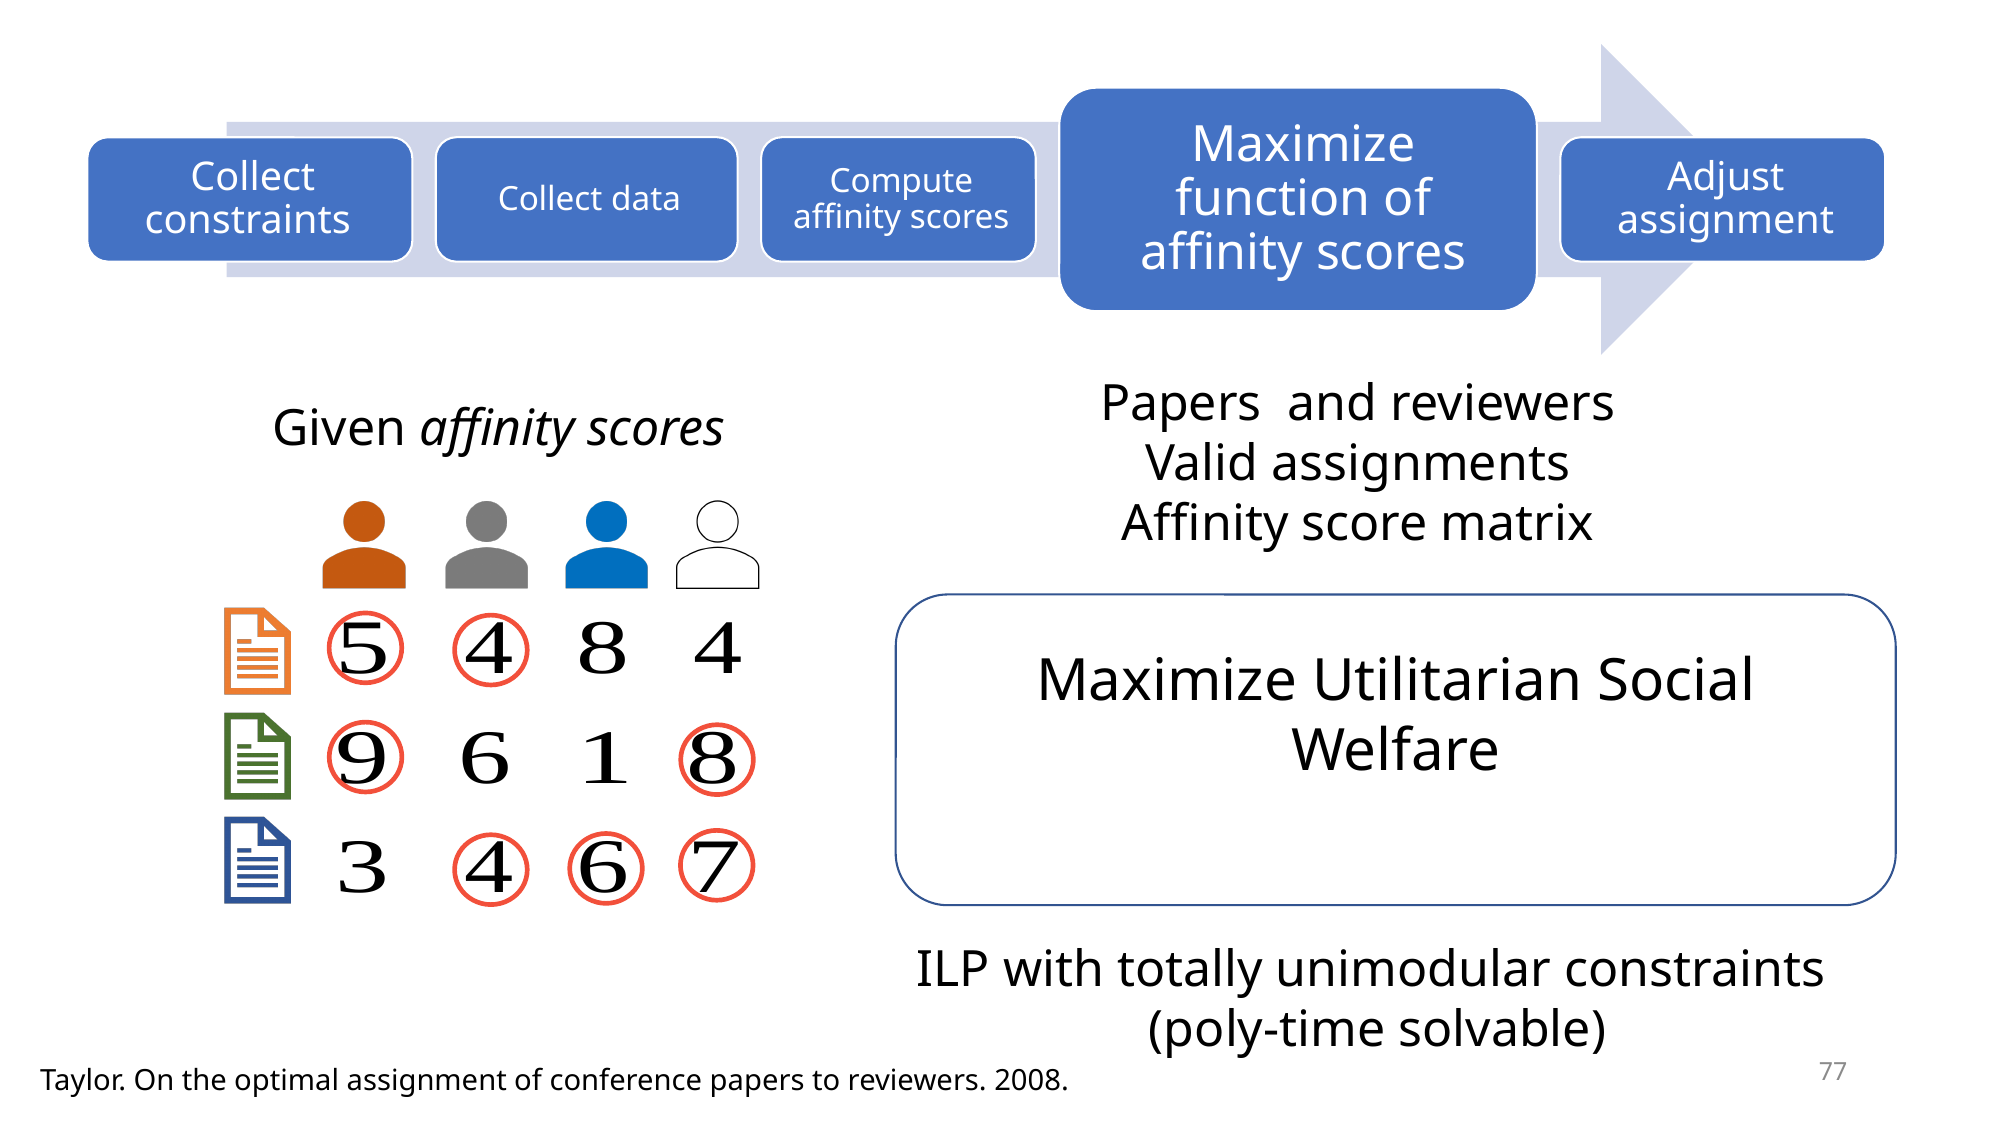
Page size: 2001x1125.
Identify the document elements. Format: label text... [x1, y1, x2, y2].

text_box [86, 44, 1887, 355]
picture [206, 483, 779, 703]
text_box Taylor. On the optimal assignment of conference papers to reviewers. 2008. [25, 1053, 1783, 1104]
text_box [453, 833, 529, 906]
text_box Given affinity scores [257, 387, 853, 463]
picture [206, 704, 309, 912]
text_box ILP with totally unimodular constraints (poly-time solvable) [778, 928, 1977, 1064]
text_box [453, 614, 529, 687]
text_box [328, 721, 403, 794]
text_box [568, 832, 644, 905]
text_box [679, 723, 755, 796]
slide_number 77 [1412, 1042, 1863, 1103]
text_box [328, 611, 403, 684]
text_box [679, 829, 755, 902]
